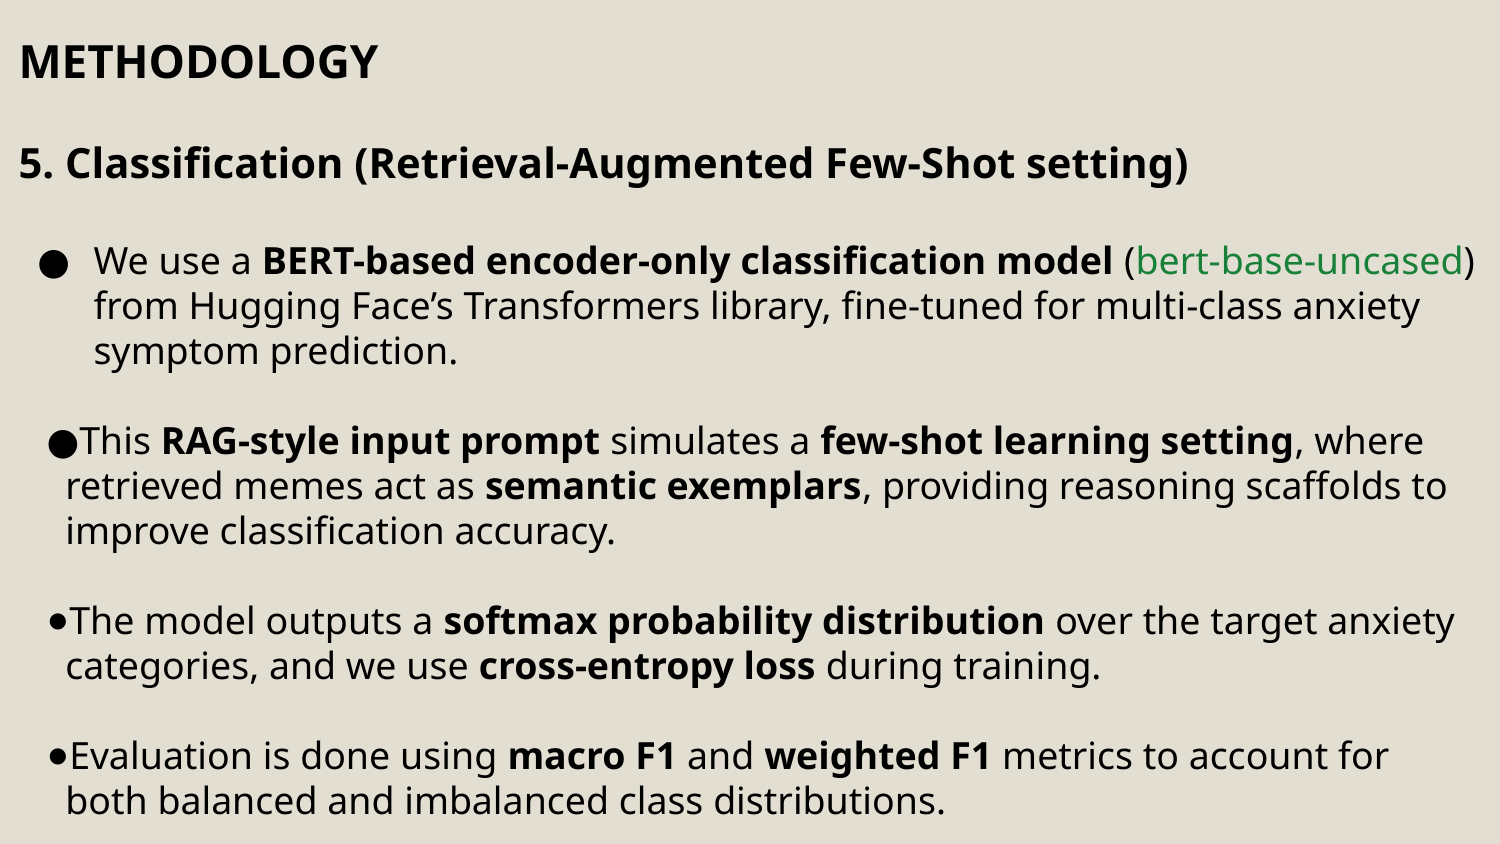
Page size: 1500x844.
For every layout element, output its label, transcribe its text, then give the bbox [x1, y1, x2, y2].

text_box METHODOLOGY 5. Classification (Retrieval-Augmented Few-Shot setting) We use a BERT-based encoder-only classification model (bert-base-uncased) from Hugging Face’s Transformers library, fine-tuned for multi-class anxiety symptom prediction. This RAG-style input prompt simulates a few-shot learning setting, where retrieved memes act as semantic exemplars, providing reasoning scaffolds to improve classification accuracy. The model outputs a softmax probability distribution over the target anxiety categories, and we use cross-entropy loss during training. Evaluation is done using macro F1 and weighted F1 metrics to account for both balanced and imbalanced class distributions. [3, 17, 1497, 827]
